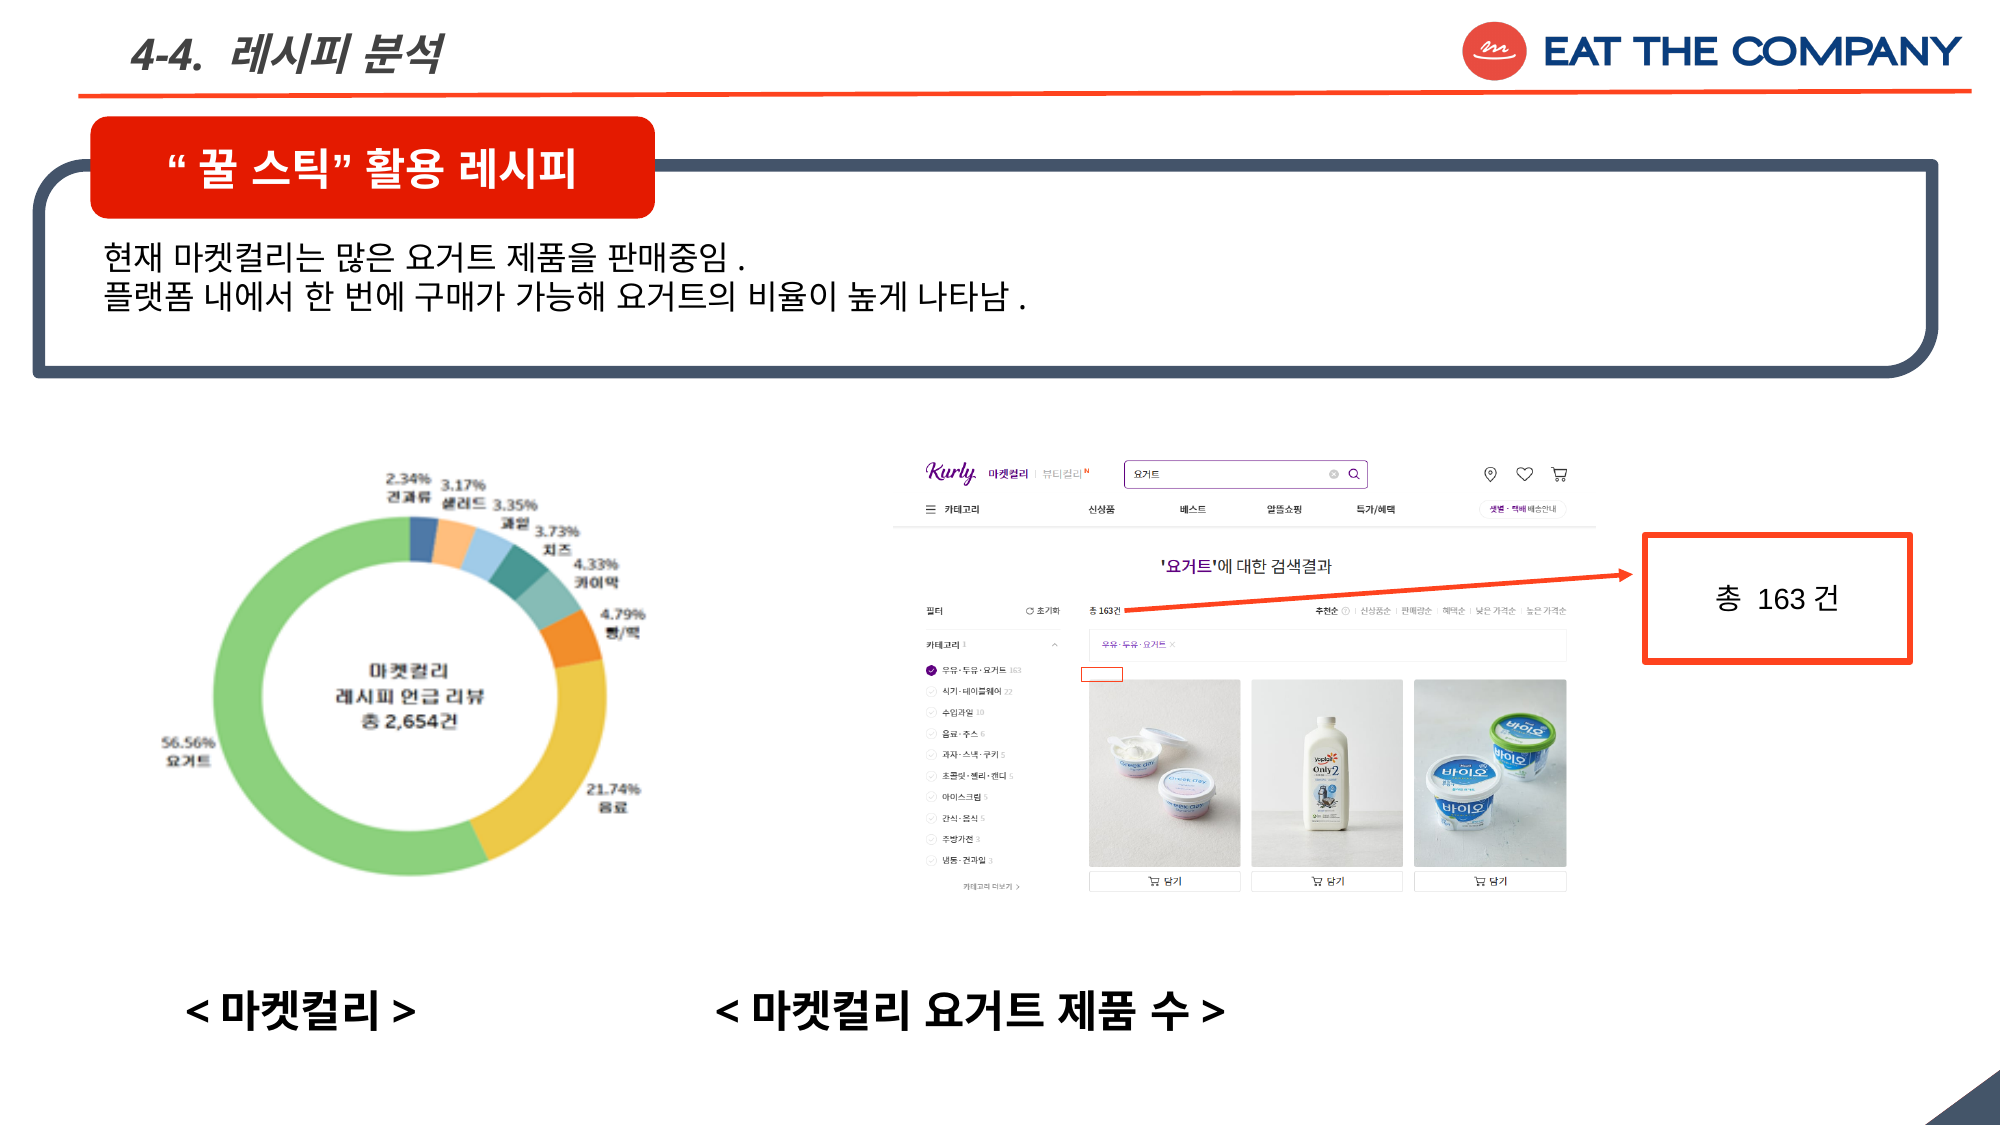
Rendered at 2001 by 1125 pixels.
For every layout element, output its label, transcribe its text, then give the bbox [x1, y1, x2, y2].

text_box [78, 0, 2000, 130]
text_box 총 163건 [1644, 534, 1911, 662]
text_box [1124, 574, 1634, 611]
picture [893, 452, 1596, 897]
text_box 현재 마켓컬리는 많은 요거트 제품을 판매중임. 플랫폼 내에서 한 번에 구매가 가능해 요거트의 비율이 높게 나타남. [38, 165, 1933, 373]
picture [145, 466, 655, 883]
text_box <마켓컬리> <마켓컬리 요거트 제품 수> [32, 479, 1940, 1075]
text_box “꿀 스틱” 활용 레시피 [91, 141, 655, 218]
